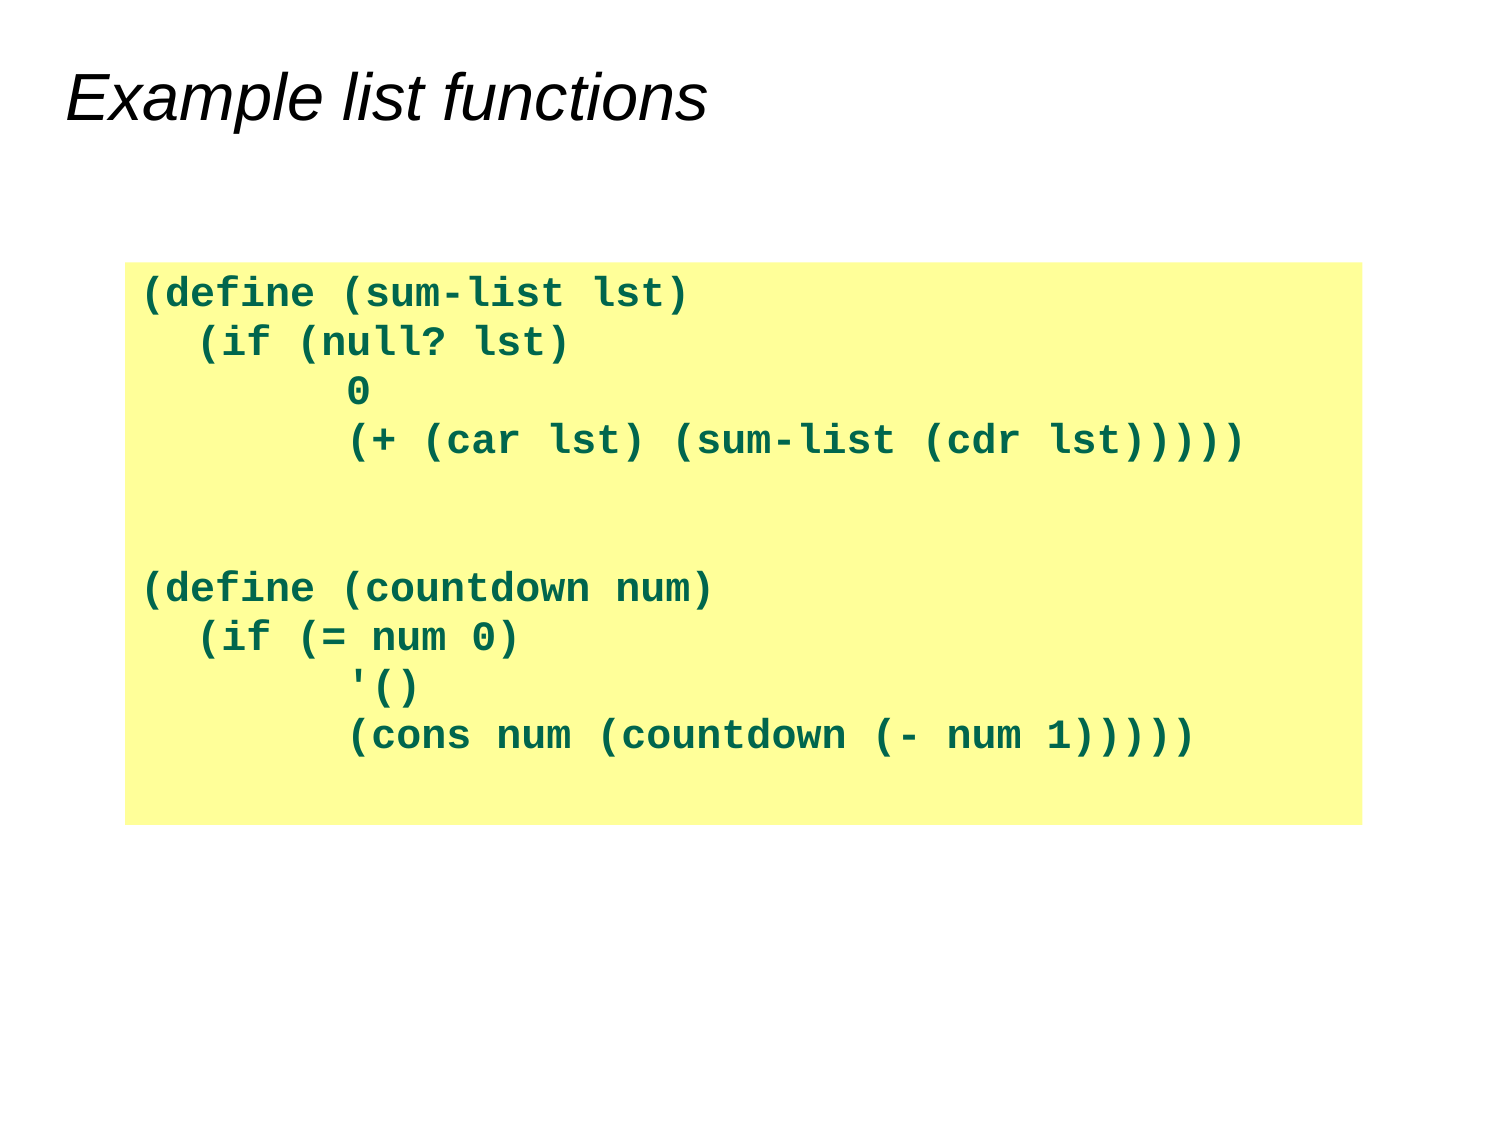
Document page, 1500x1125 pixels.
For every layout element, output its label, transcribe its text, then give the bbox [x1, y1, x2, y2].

title Example list functions [49, 49, 1451, 138]
text_box (define (sum-list lst) (if (null? lst) 0 (+ (car lst) (sum-list (cdr lst))))) (define (countdown num) (if (= num 0) '() (cons num (countdown (- num 1))))) [125, 262, 1363, 825]
